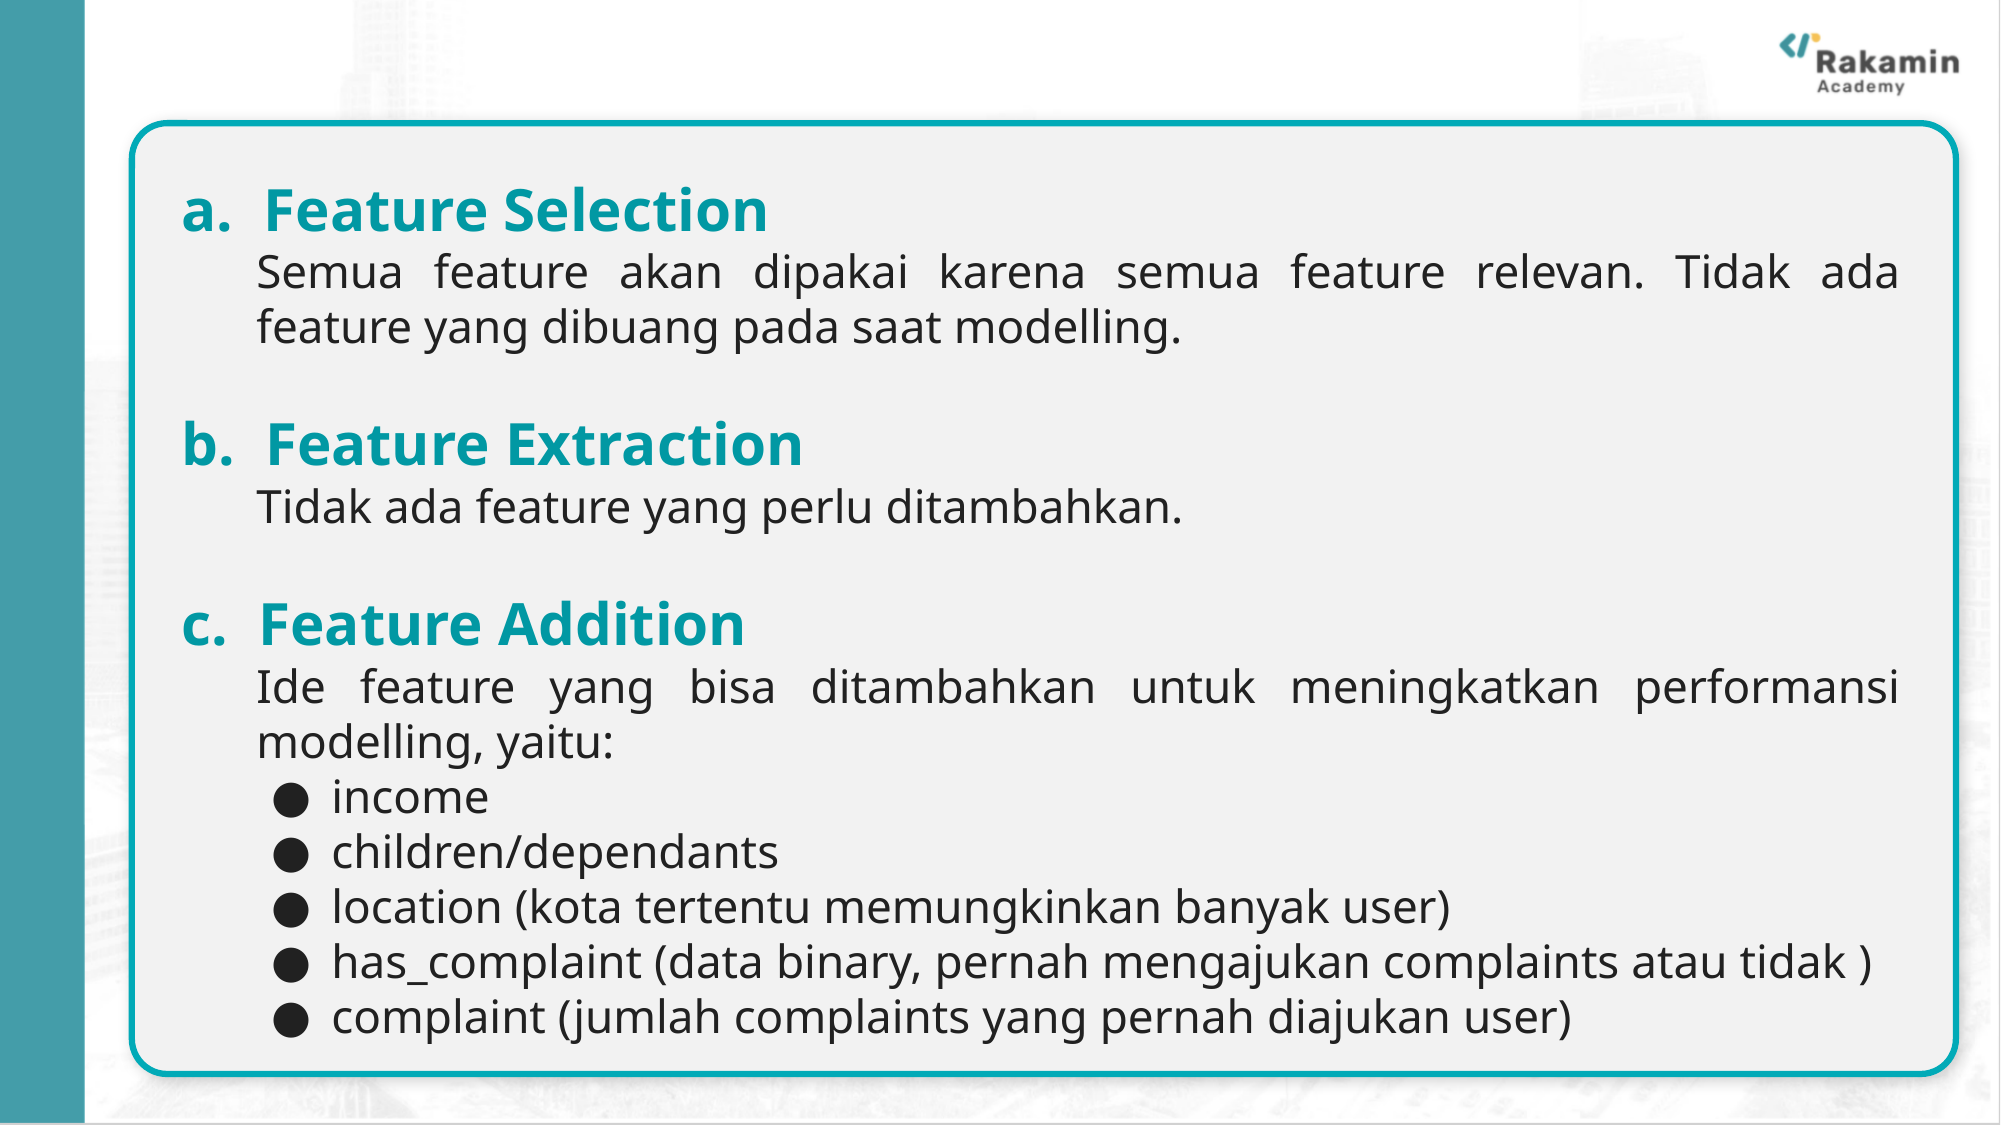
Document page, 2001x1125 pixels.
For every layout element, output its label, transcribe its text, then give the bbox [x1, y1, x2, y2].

text_box [131, 123, 1956, 1074]
text_box a. Feature Selection Semua feature akan dipakai karena semua feature relevan. Tidak ada feature yang dibuang pada saat modelling. b. Feature Extraction Tidak ada feature yang perlu ditambahkan. c. Feature Addition Ide feature yang bisa ditambahkan untuk meningkatkan performansi modelling, yaitu: income children/dependants location (kota tertentu memungkinkan banyak user) has_complaint (data binary, pernah mengajukan complaints atau tidak ) complaint (jumlah complaints yang pernah diajukan user) [166, 165, 1917, 1027]
picture [0, 0, 2001, 1125]
